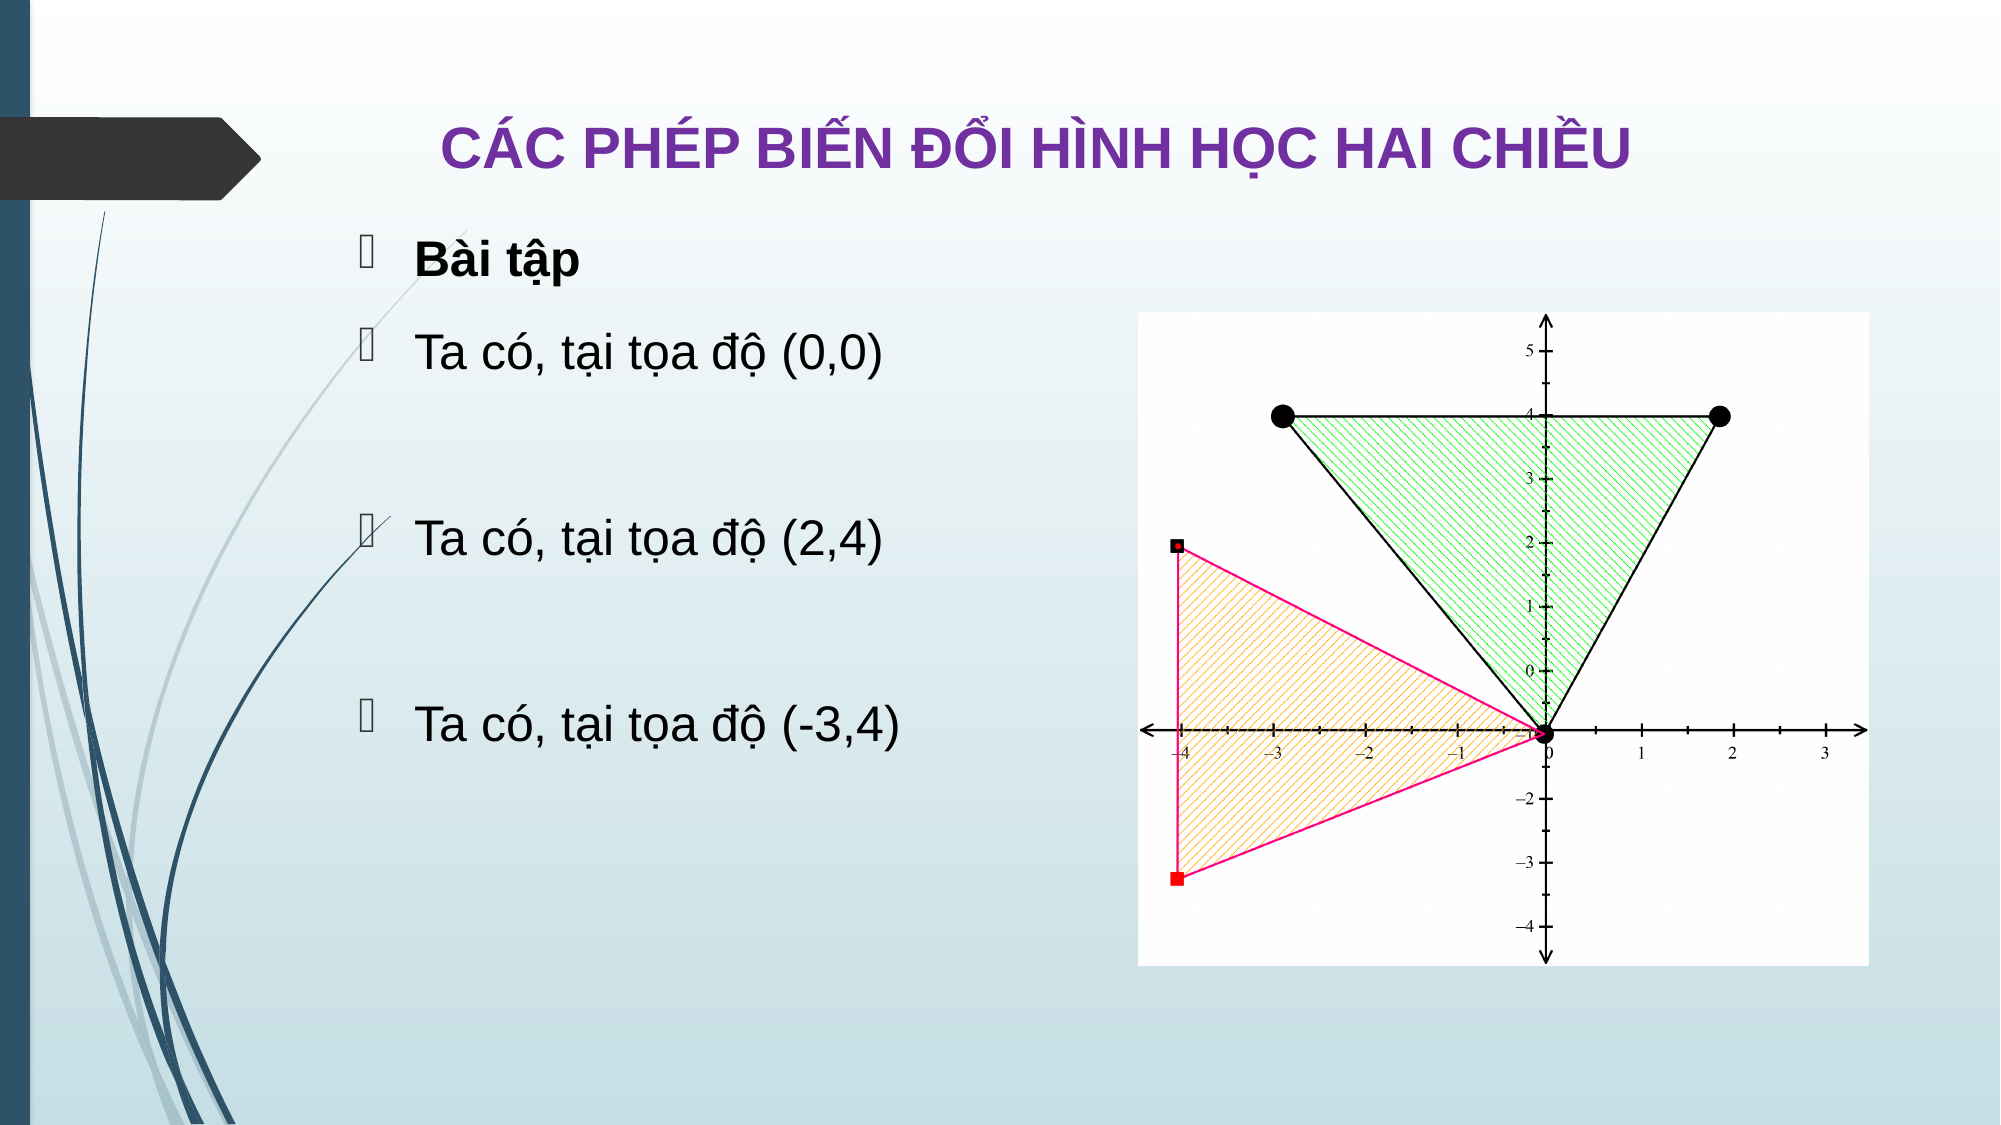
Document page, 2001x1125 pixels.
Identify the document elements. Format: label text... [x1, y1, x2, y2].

title CÁC PHÉP BIẾN ĐỔI HÌNH HỌC HAI CHIỀU [425, 102, 1888, 313]
picture [1138, 312, 1869, 966]
